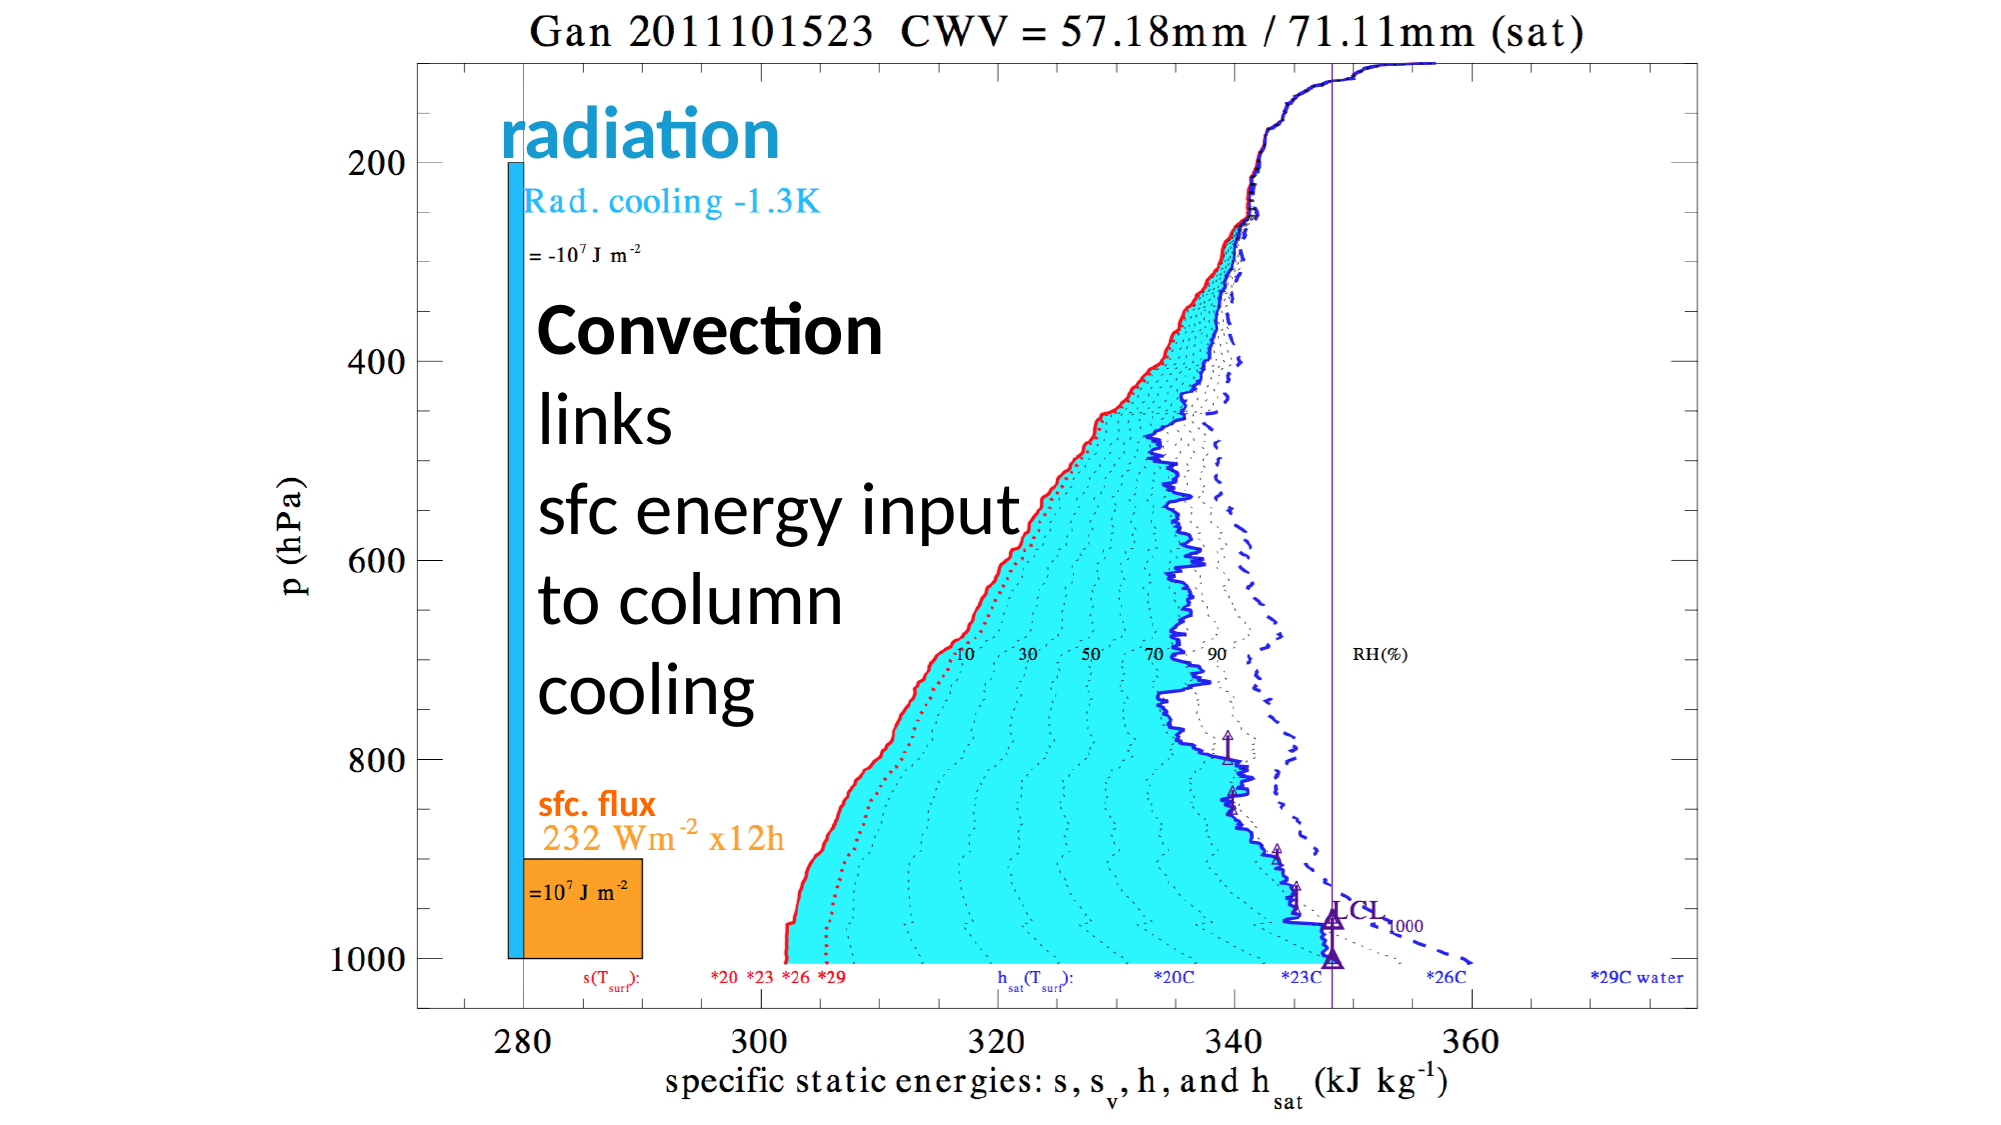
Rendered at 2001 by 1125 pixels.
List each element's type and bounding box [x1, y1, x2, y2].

picture [249, 0, 1750, 1125]
